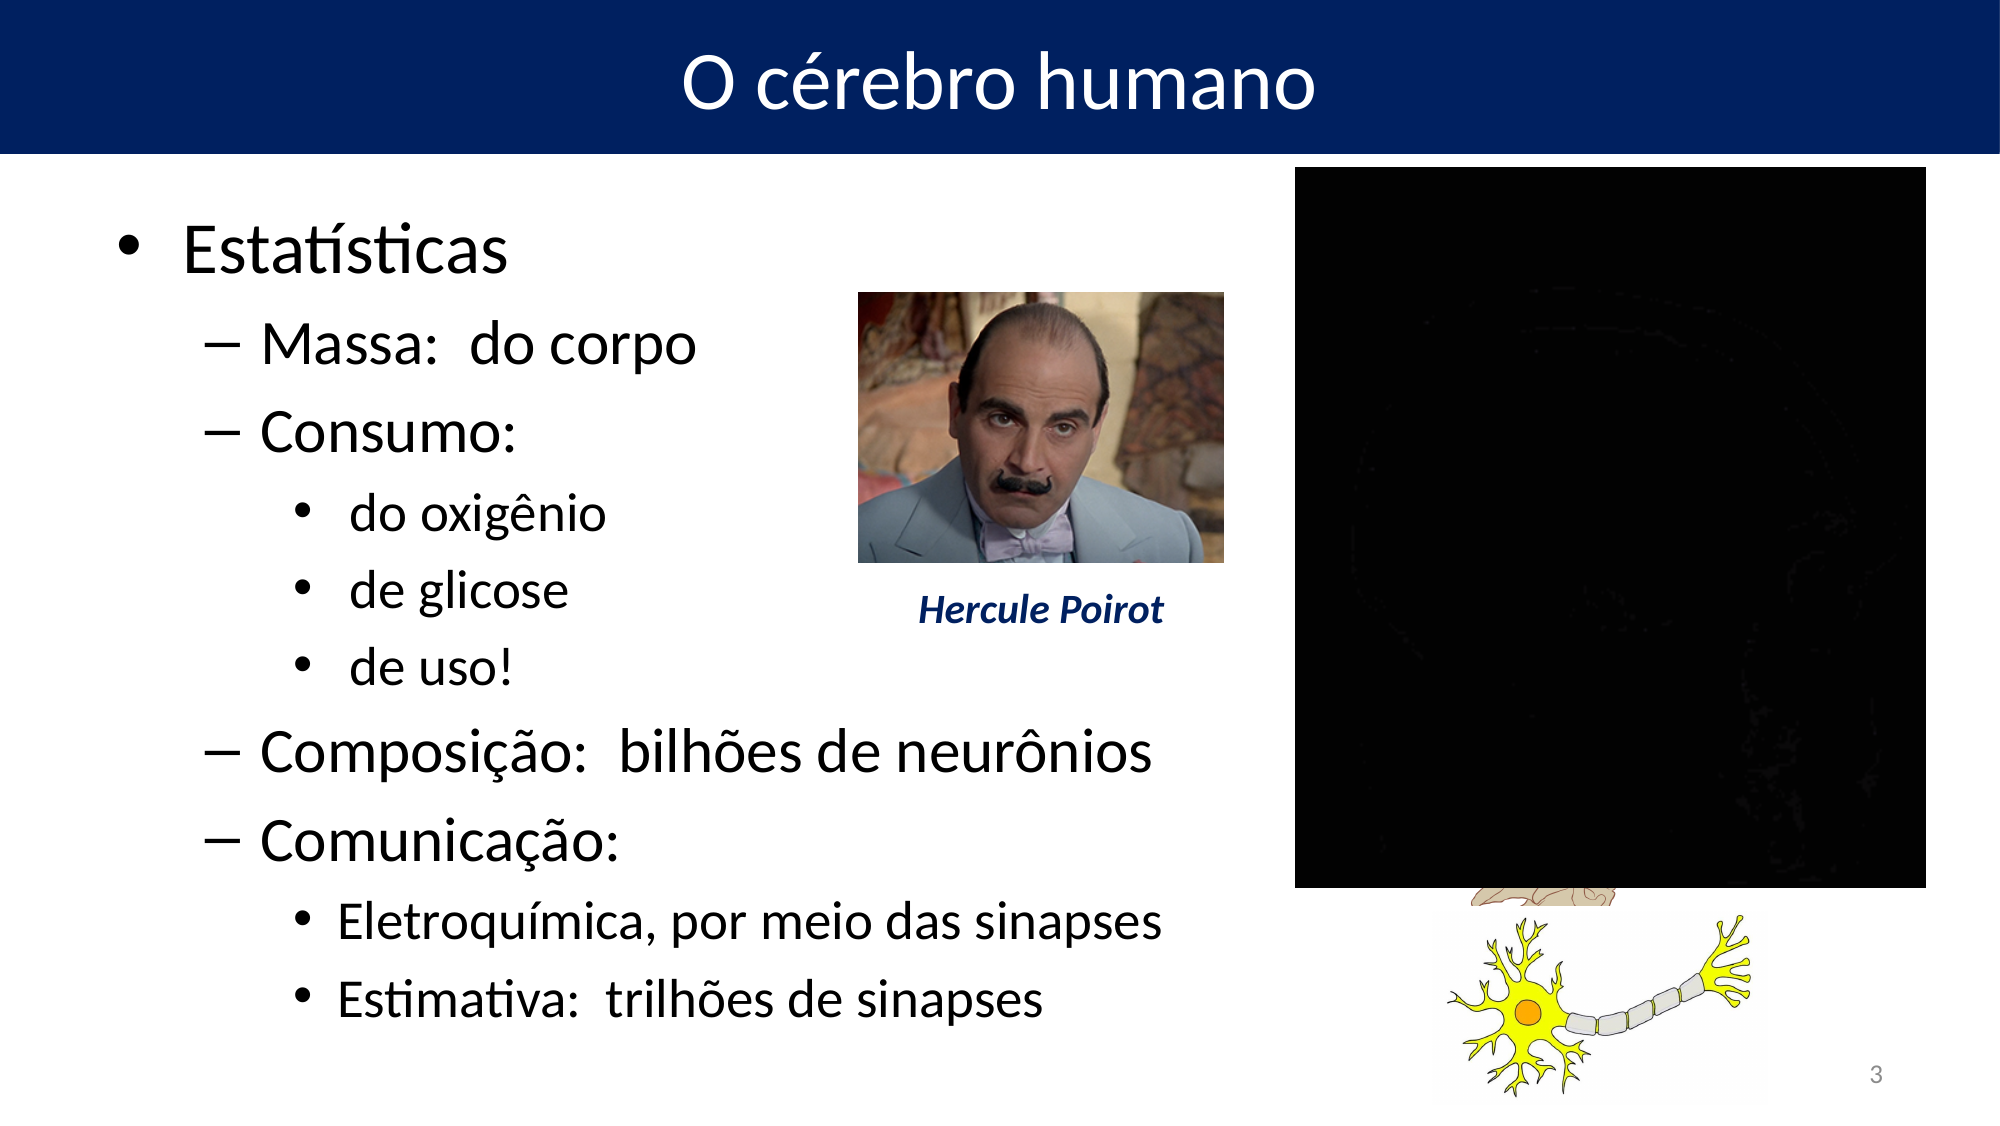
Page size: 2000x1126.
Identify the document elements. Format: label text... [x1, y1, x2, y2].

text_box O cérebro humano [0, 0, 2000, 154]
picture [1294, 167, 1927, 906]
picture [1432, 911, 1768, 1106]
slide_number 3 [1772, 1042, 1900, 1103]
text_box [858, 291, 1225, 641]
